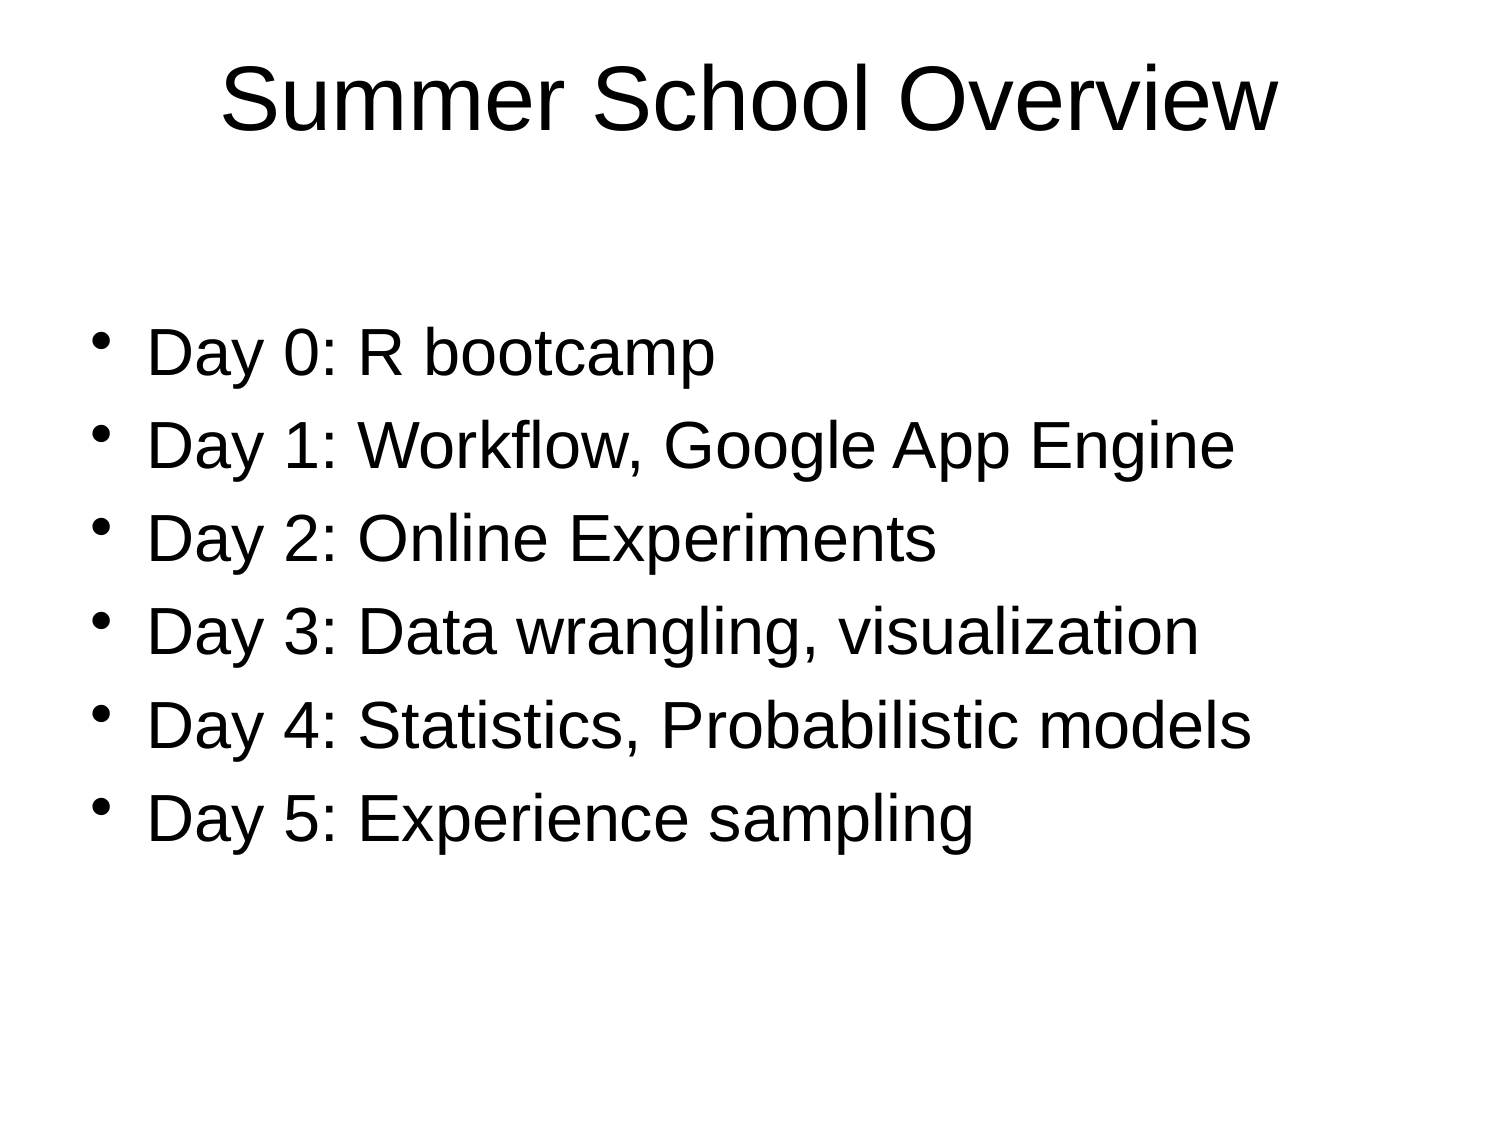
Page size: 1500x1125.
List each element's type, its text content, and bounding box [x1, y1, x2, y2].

list Day 0: R bootcamp Day 1: Workflow, Google App Engine Day 2: Online Experiments Day 3: Data wrangling, visualization Day 4: Statistics, Probabilistic models Day 5: Experience sampling [75, 207, 1425, 950]
title Summer School Overview [75, 0, 1425, 188]
